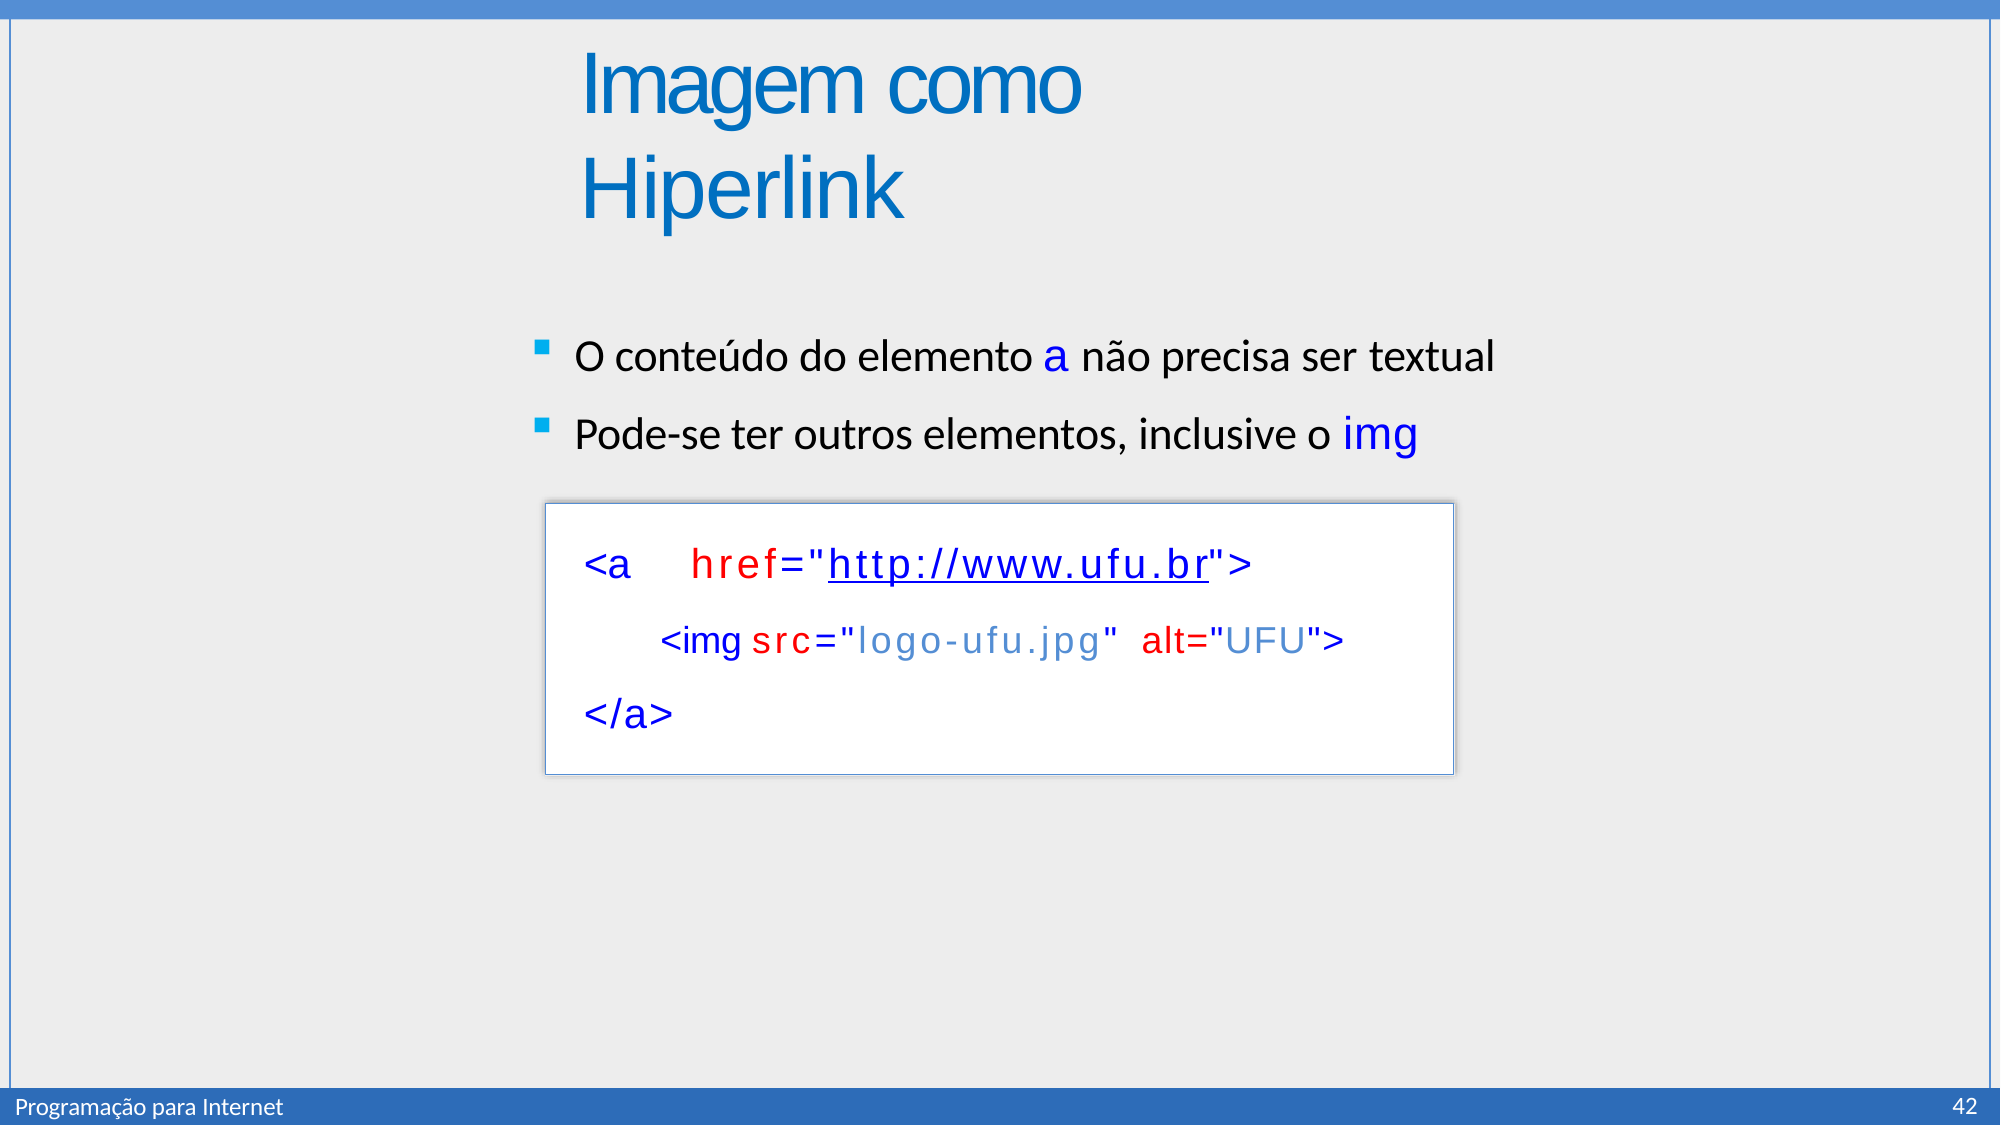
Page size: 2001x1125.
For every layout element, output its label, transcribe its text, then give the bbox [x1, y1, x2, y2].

text_box Programação para Internet [12, 1094, 291, 1121]
title Imagem como Hiperlink [577, 24, 1424, 237]
slide_number 42 [1946, 1093, 1985, 1125]
text_box O conteúdo do elemento a não precisa ser textual Pode-se ter outros elementos, inclusive o img [528, 306, 1506, 459]
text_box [534, 491, 1465, 786]
